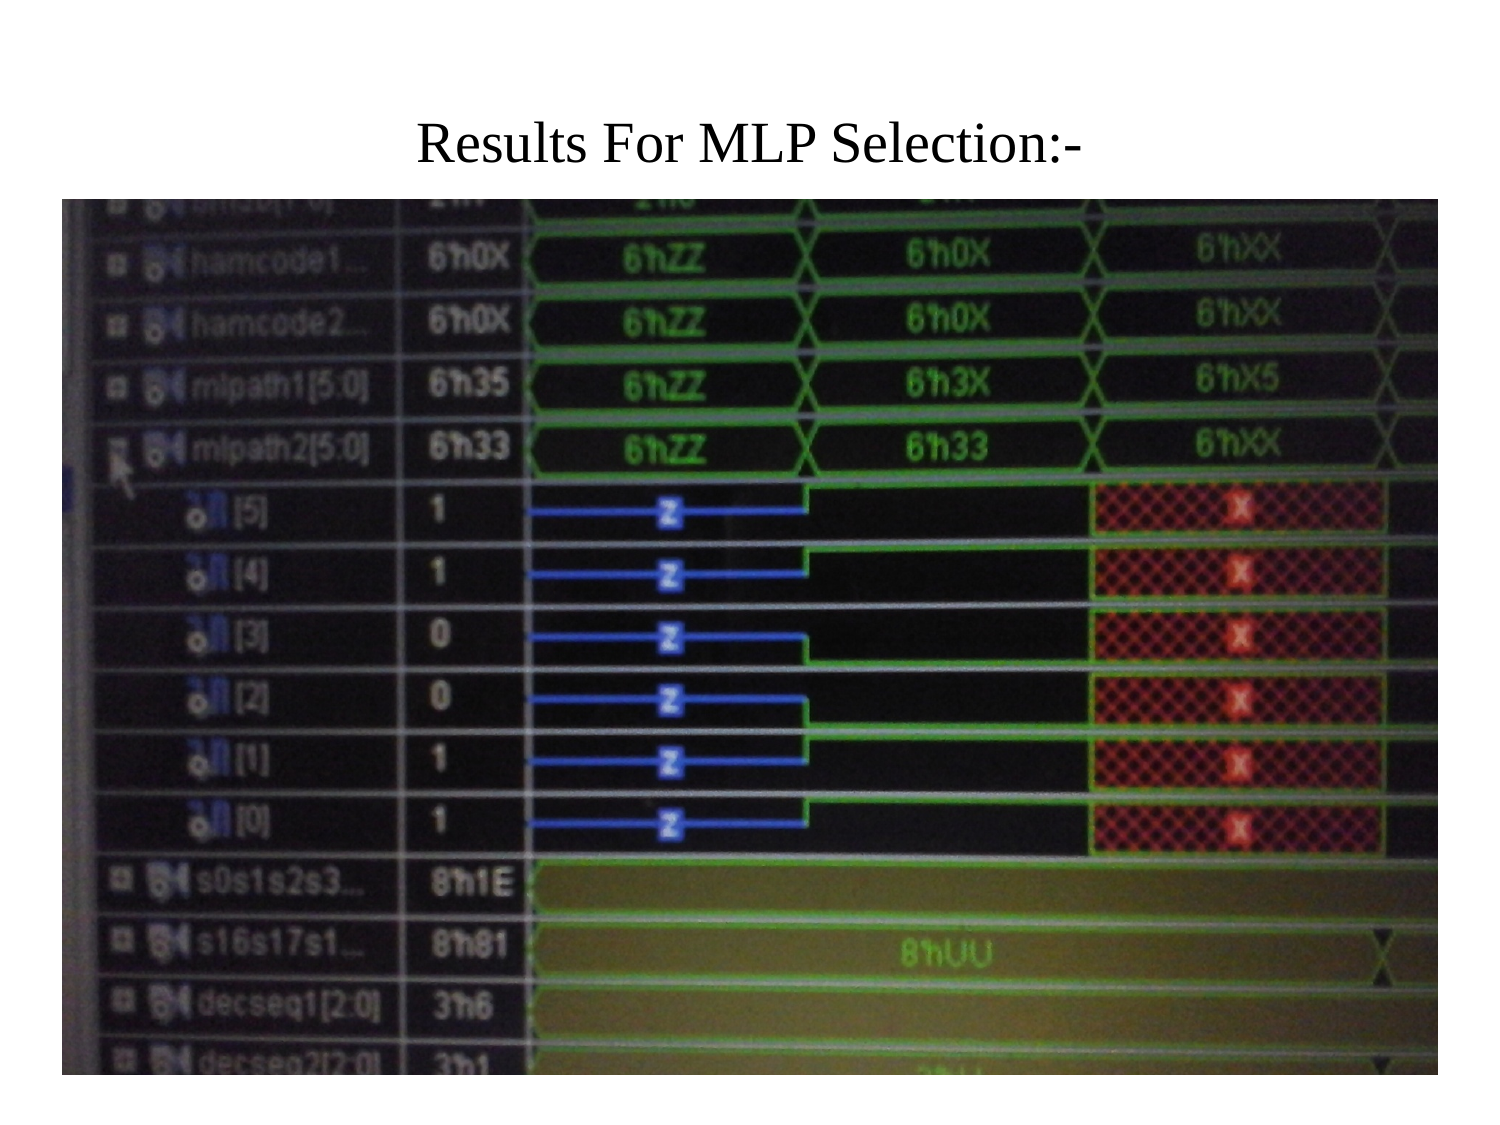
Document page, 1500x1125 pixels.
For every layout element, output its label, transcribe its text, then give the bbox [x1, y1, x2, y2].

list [62, 199, 1438, 1076]
title Results For MLP Selection:- [75, 45, 1425, 198]
